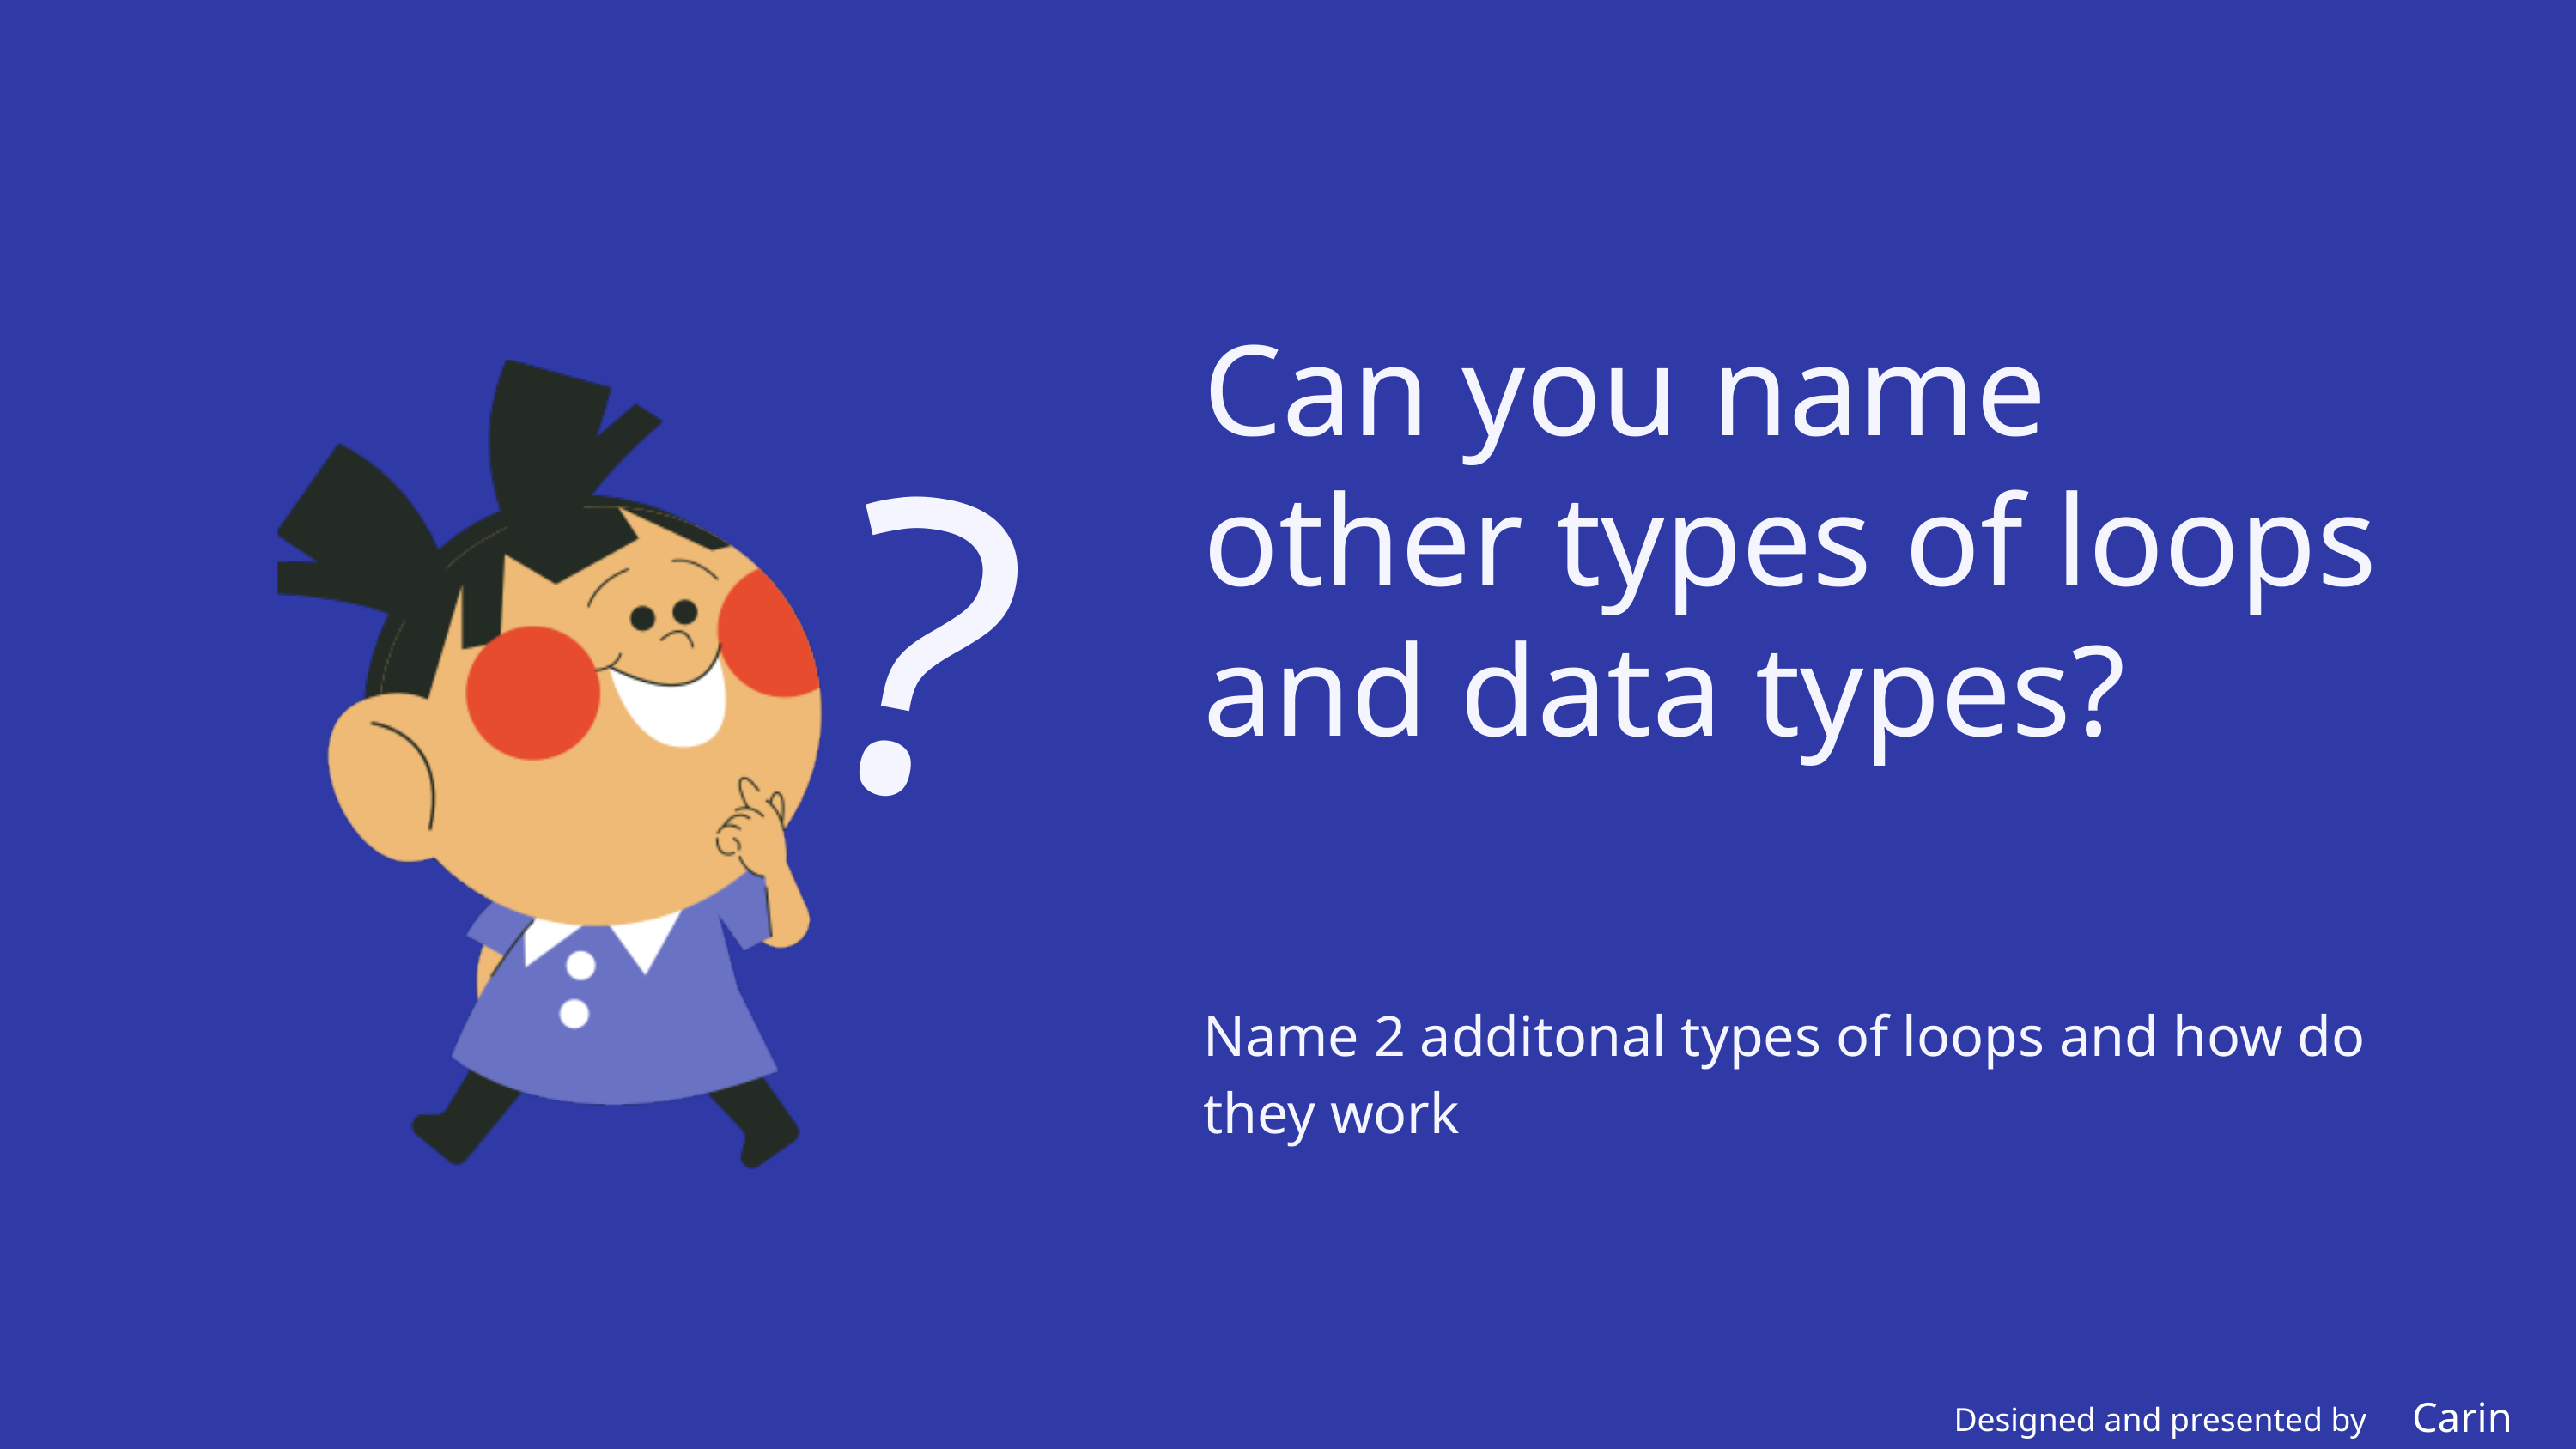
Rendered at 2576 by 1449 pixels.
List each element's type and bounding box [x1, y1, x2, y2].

text_box [277, 351, 1089, 1174]
text_box [1948, 1390, 2554, 1440]
text_box [1203, 311, 2383, 1137]
